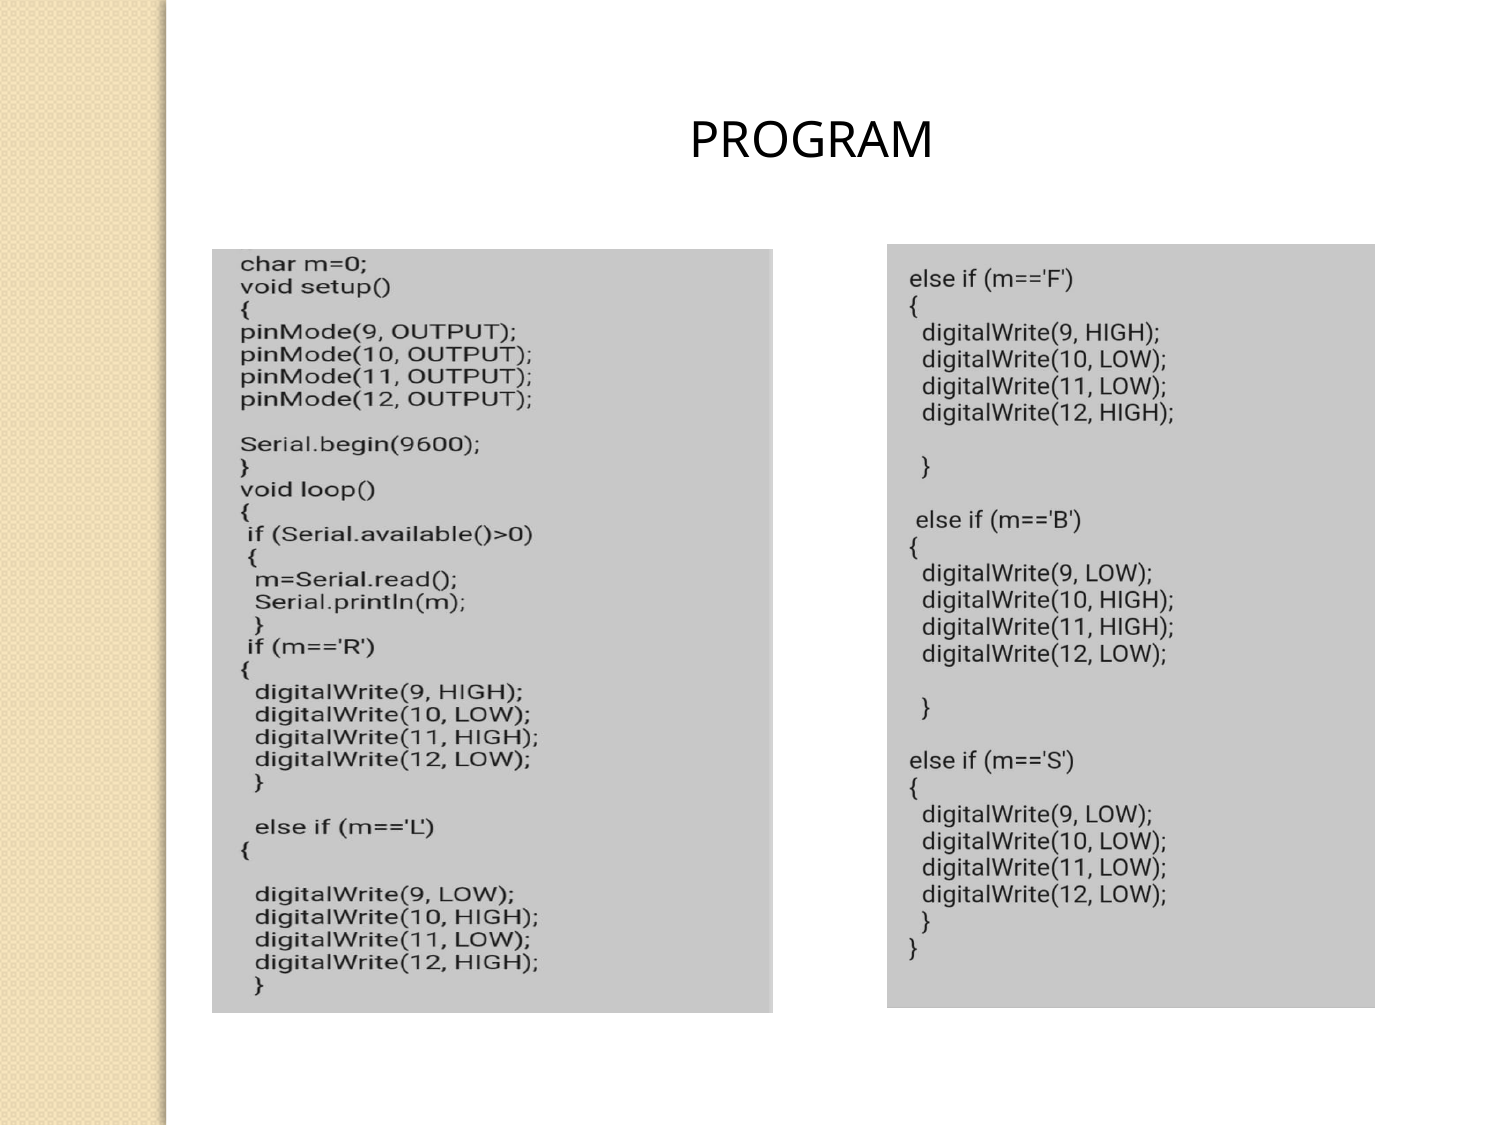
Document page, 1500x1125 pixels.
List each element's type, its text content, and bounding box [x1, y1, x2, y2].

text_box PROGRAM [675, 99, 950, 175]
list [887, 244, 1375, 1008]
picture [212, 249, 773, 1013]
